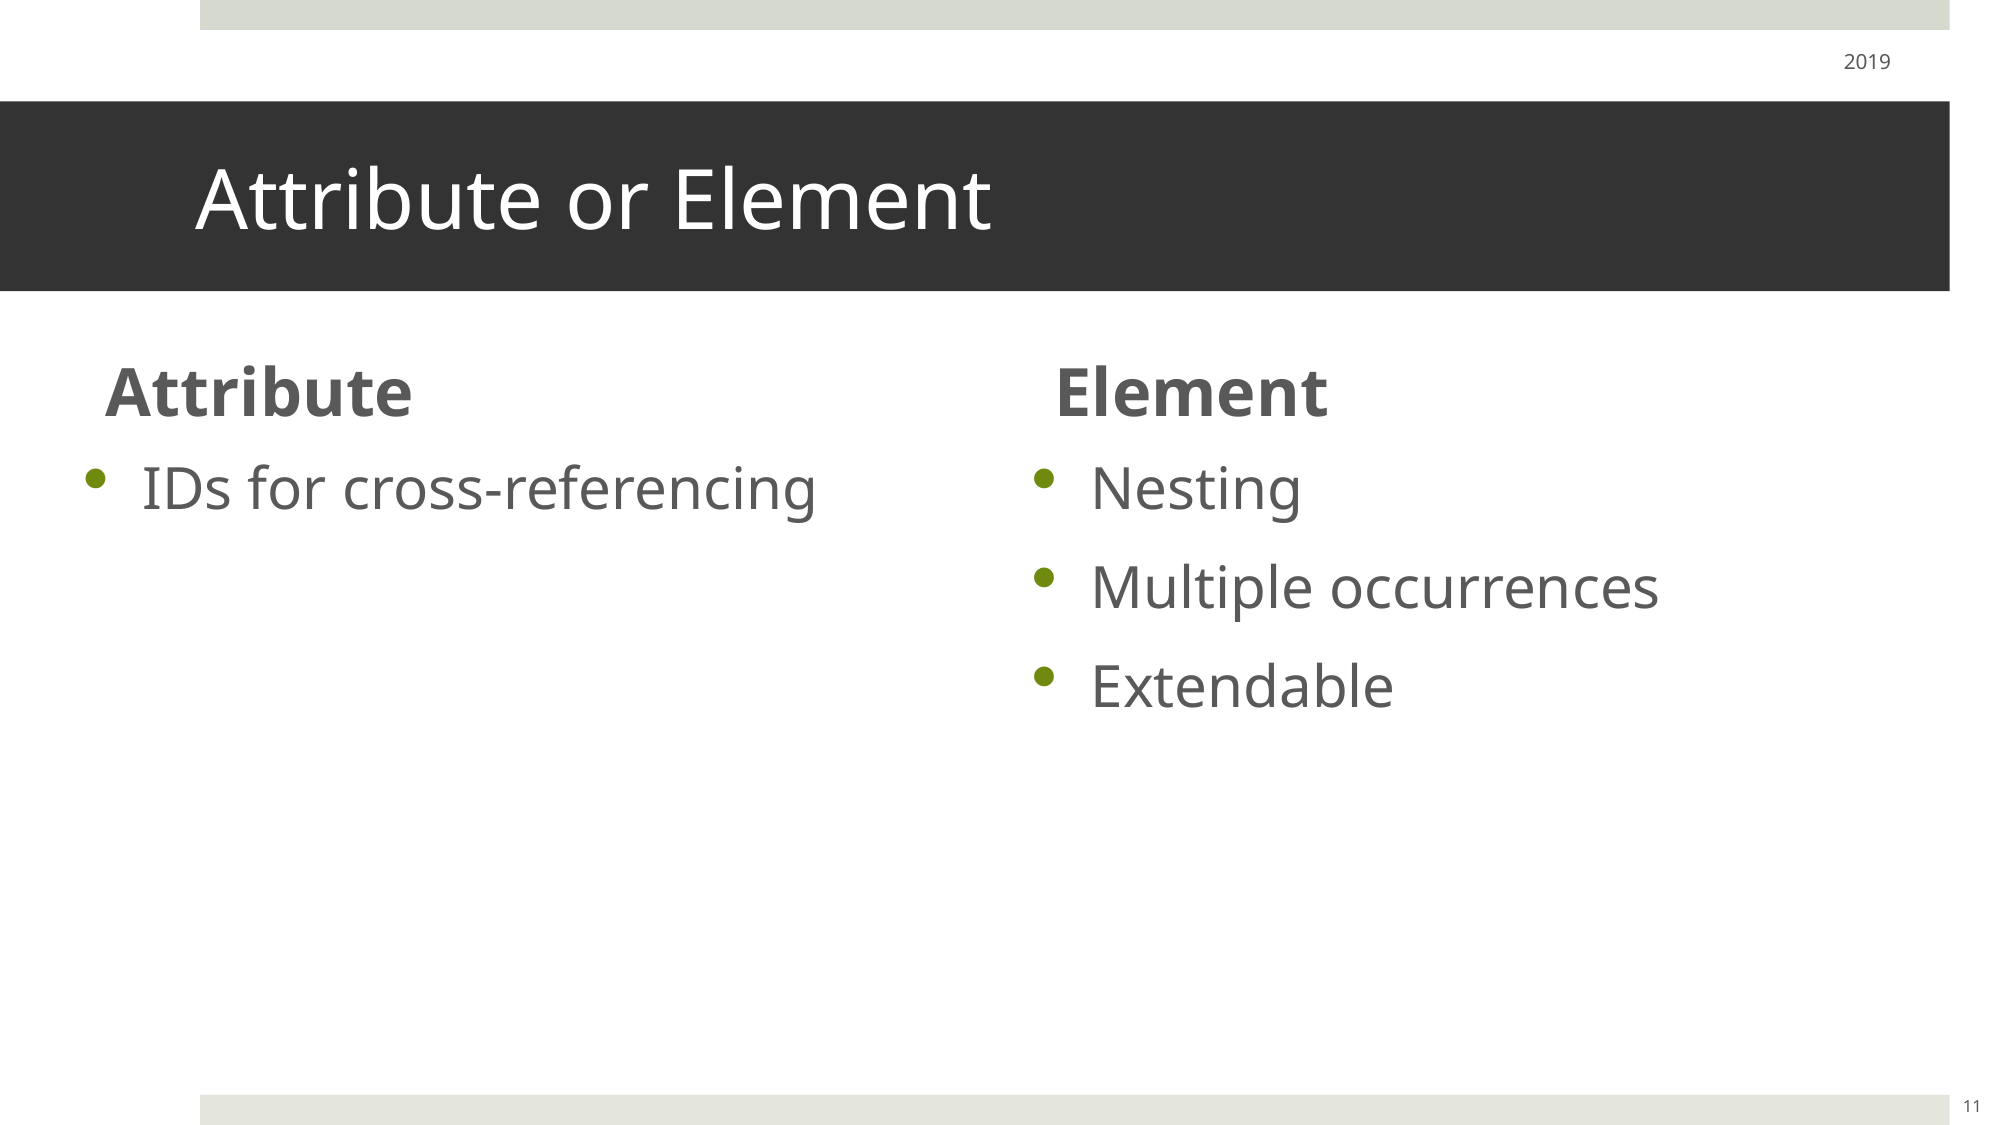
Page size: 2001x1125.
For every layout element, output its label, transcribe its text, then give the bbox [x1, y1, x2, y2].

title Attribute or Element [0, 101, 1950, 292]
list IDs for cross-referencing [70, 443, 972, 668]
slide_number 11 [1922, 1077, 2000, 1125]
slide_number 2019 [1439, 30, 1906, 91]
list Nesting Multiple occurrences Extendable [1019, 443, 1921, 1091]
list Attribute [90, 293, 972, 438]
list Element [1039, 293, 1921, 438]
